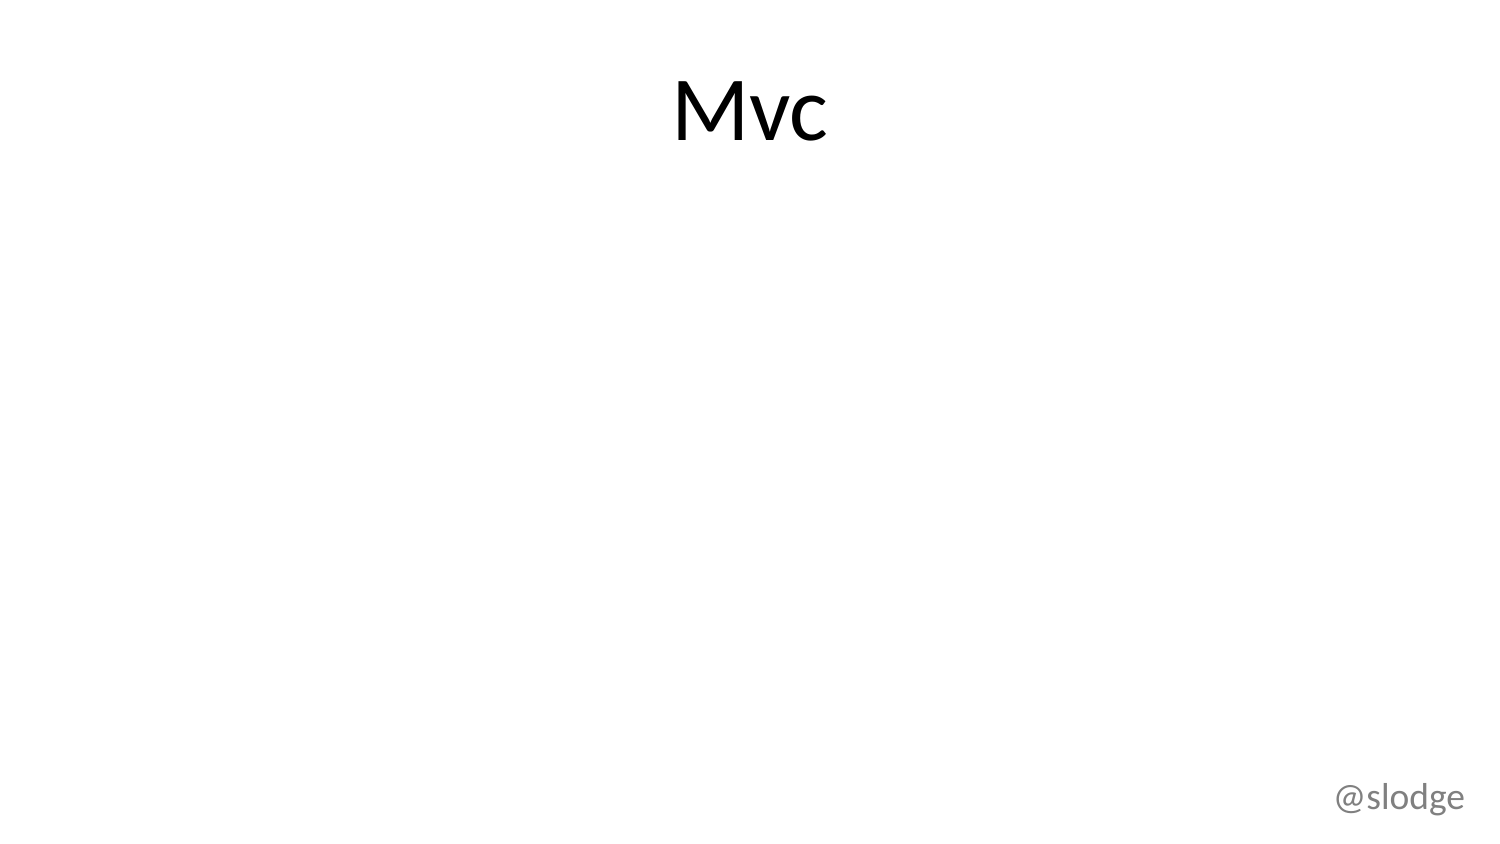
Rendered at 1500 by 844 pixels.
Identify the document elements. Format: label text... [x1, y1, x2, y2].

title Mvc [75, 33, 1425, 175]
